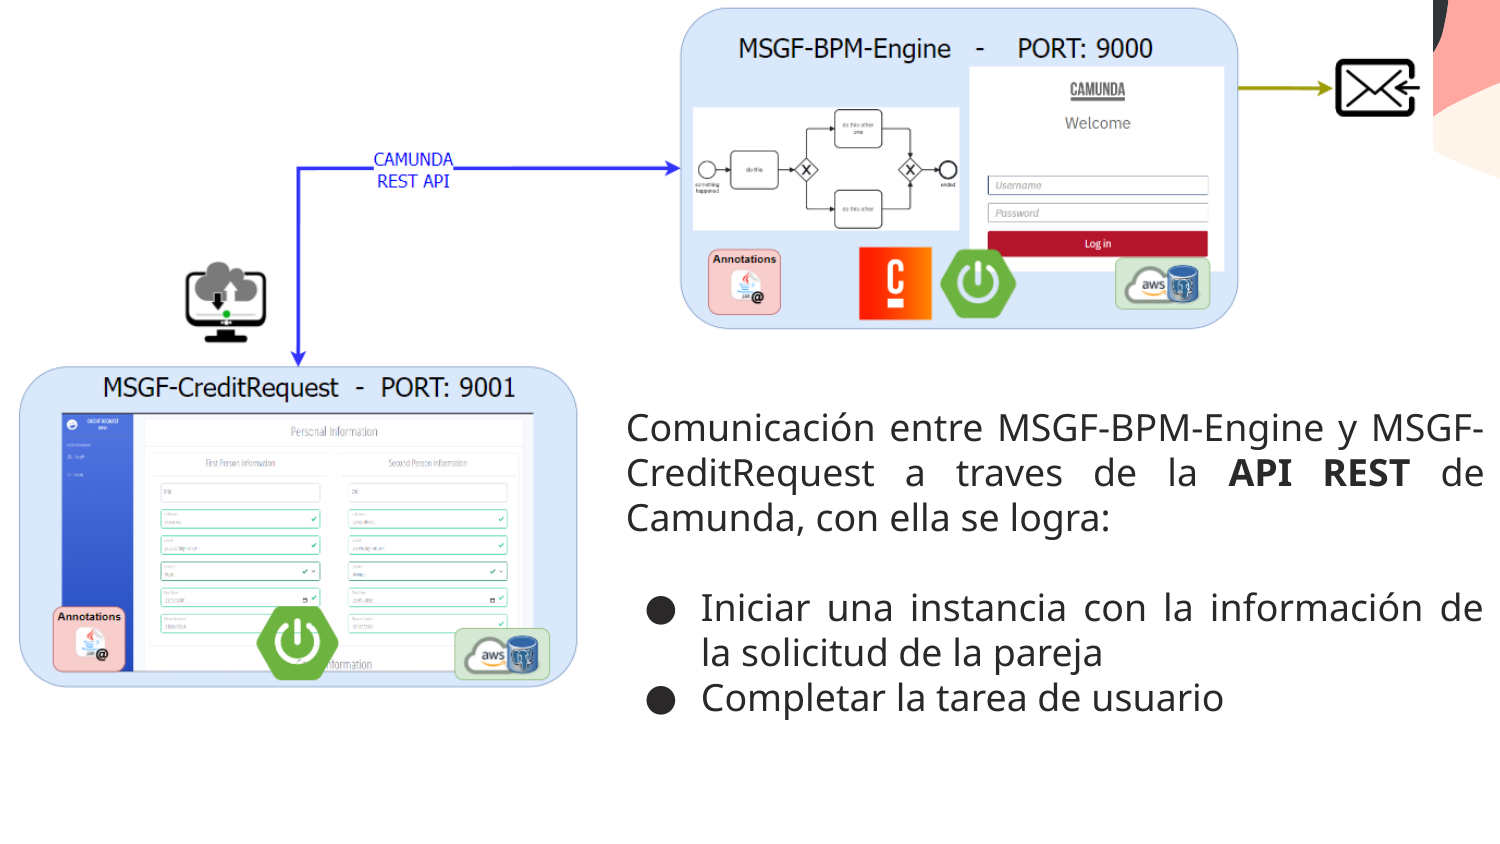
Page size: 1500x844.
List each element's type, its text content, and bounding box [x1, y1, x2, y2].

picture [0, 0, 1433, 701]
text_box Comunicación entre MSGF-BPM-Engine y MSGF-CreditRequest a traves de la API REST de Camunda, con ella se logra: Iniciar una instancia con la información de la solicitud de la pareja Completar la tarea de usuario [610, 388, 1500, 734]
